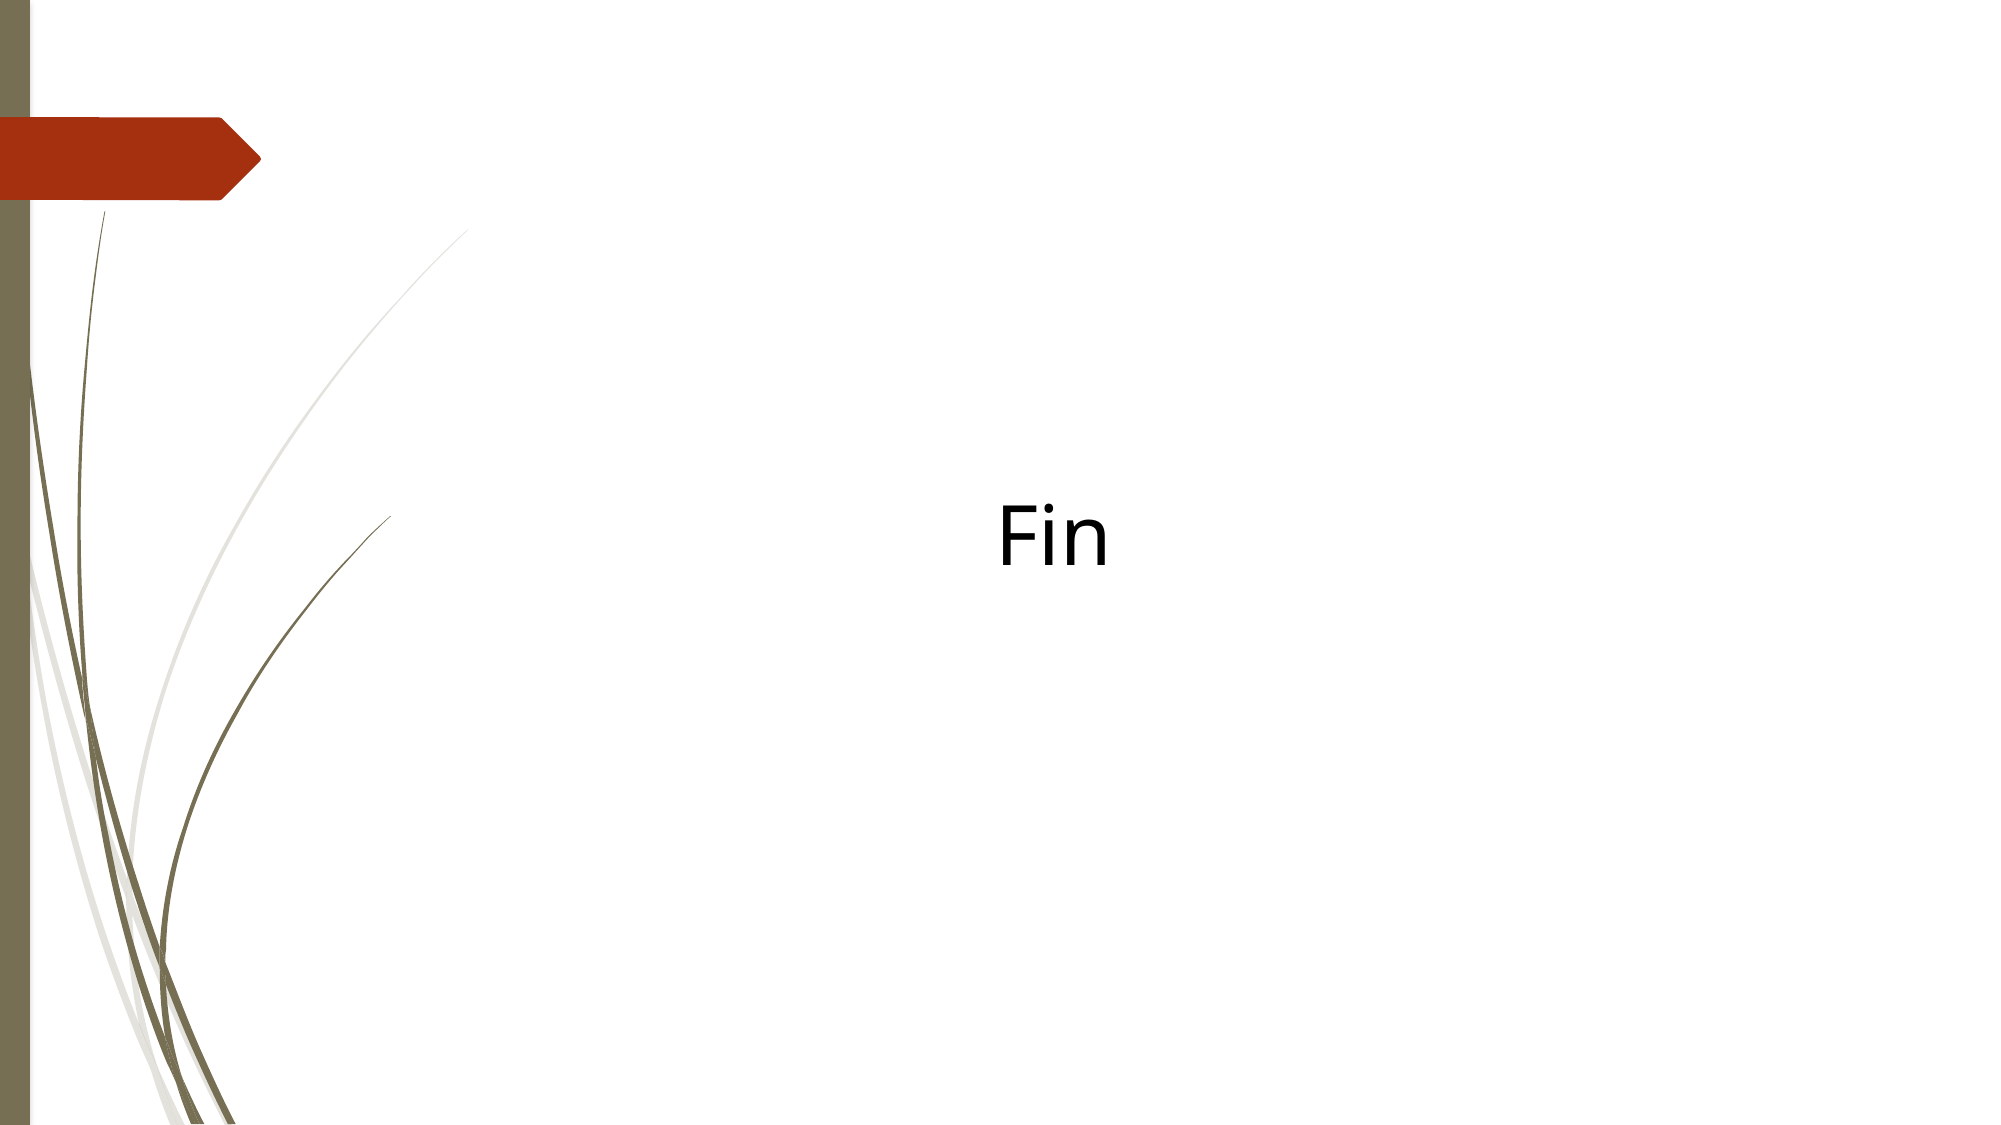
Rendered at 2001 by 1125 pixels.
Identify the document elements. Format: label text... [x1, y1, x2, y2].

text_box Fin [980, 474, 1127, 590]
